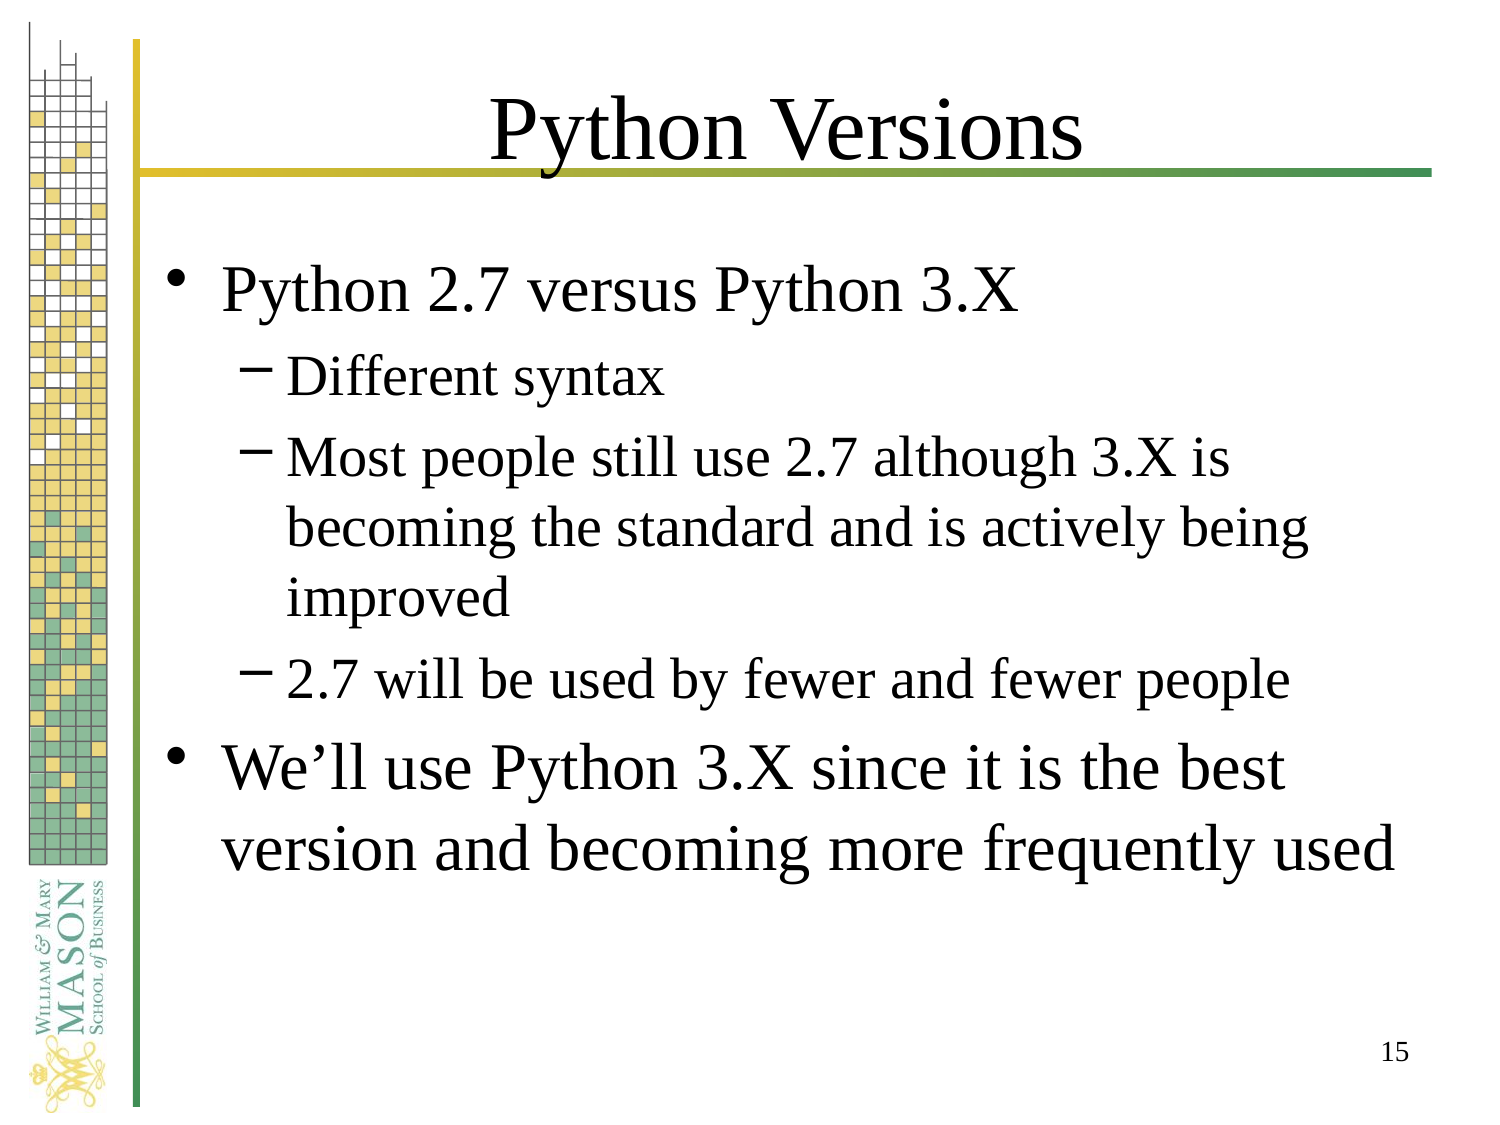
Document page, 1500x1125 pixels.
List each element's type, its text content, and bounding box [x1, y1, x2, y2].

list Python 2.7 versus Python 3.X Different syntax Most people still use 2.7 although 3.X is becoming the standard and is actively being improved 2.7 will be used by fewer and fewer people We’ll use Python 3.X since it is the best version and becoming more frequently used [150, 237, 1425, 1005]
slide_number 15 [1048, 1024, 1426, 1103]
table_cell Greater than [29, 879, 107, 1113]
title Python Versions [150, 45, 1425, 200]
